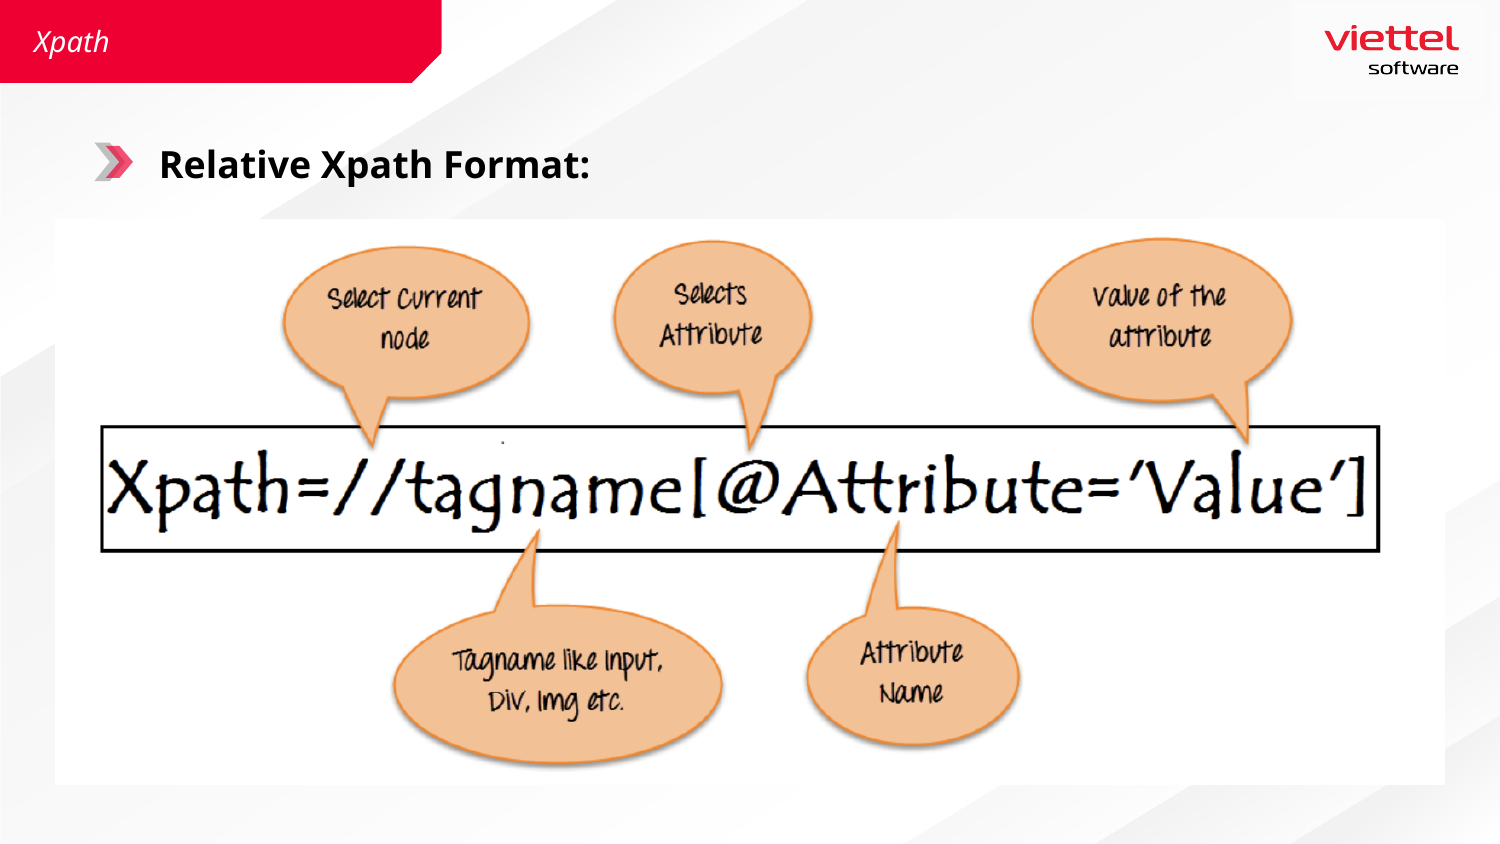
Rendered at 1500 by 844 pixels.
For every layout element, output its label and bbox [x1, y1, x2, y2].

text_box [0, 0, 442, 79]
text_box [1291, 1, 1489, 103]
picture [0, 0, 1500, 844]
text_box [94, 133, 751, 195]
